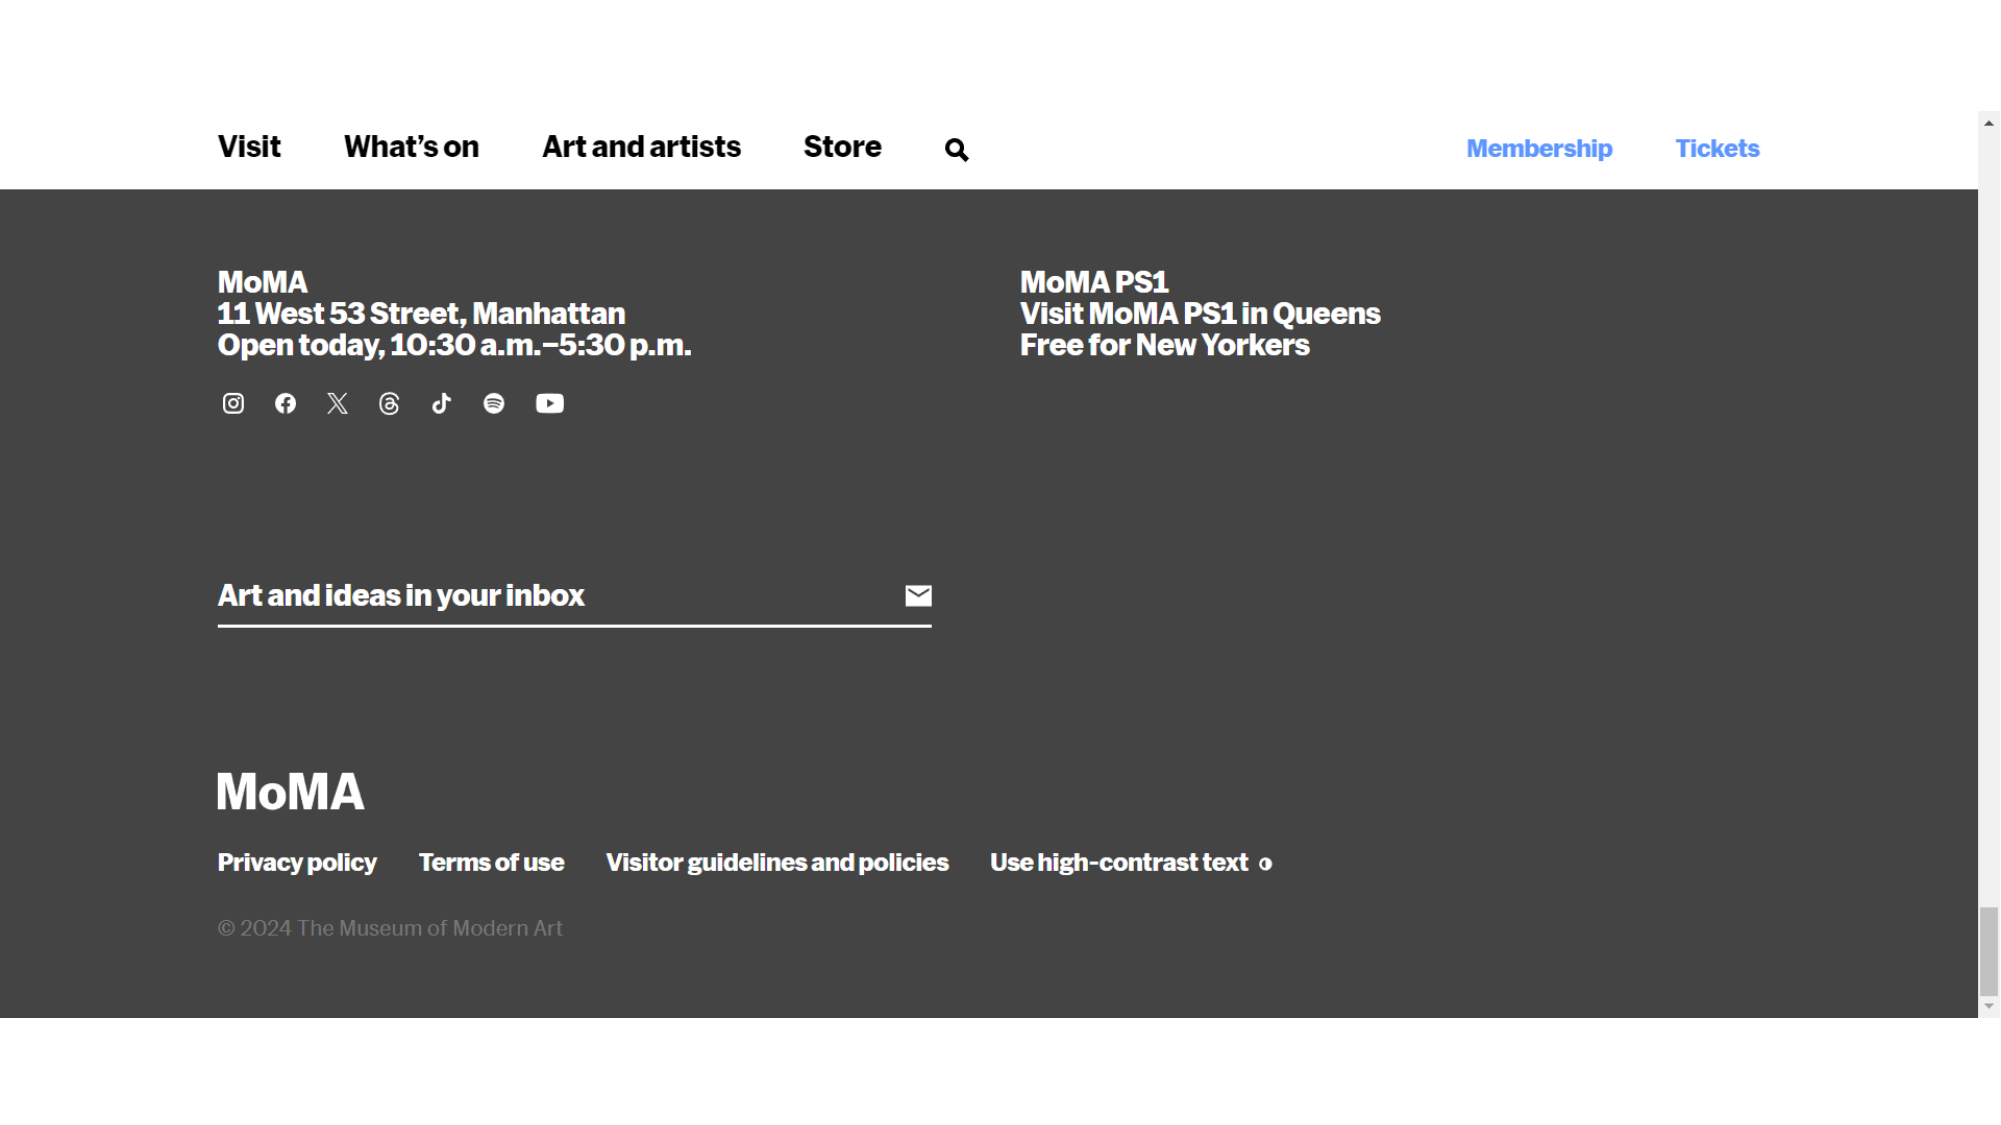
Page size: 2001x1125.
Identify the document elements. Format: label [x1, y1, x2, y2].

picture [0, 107, 2000, 1018]
